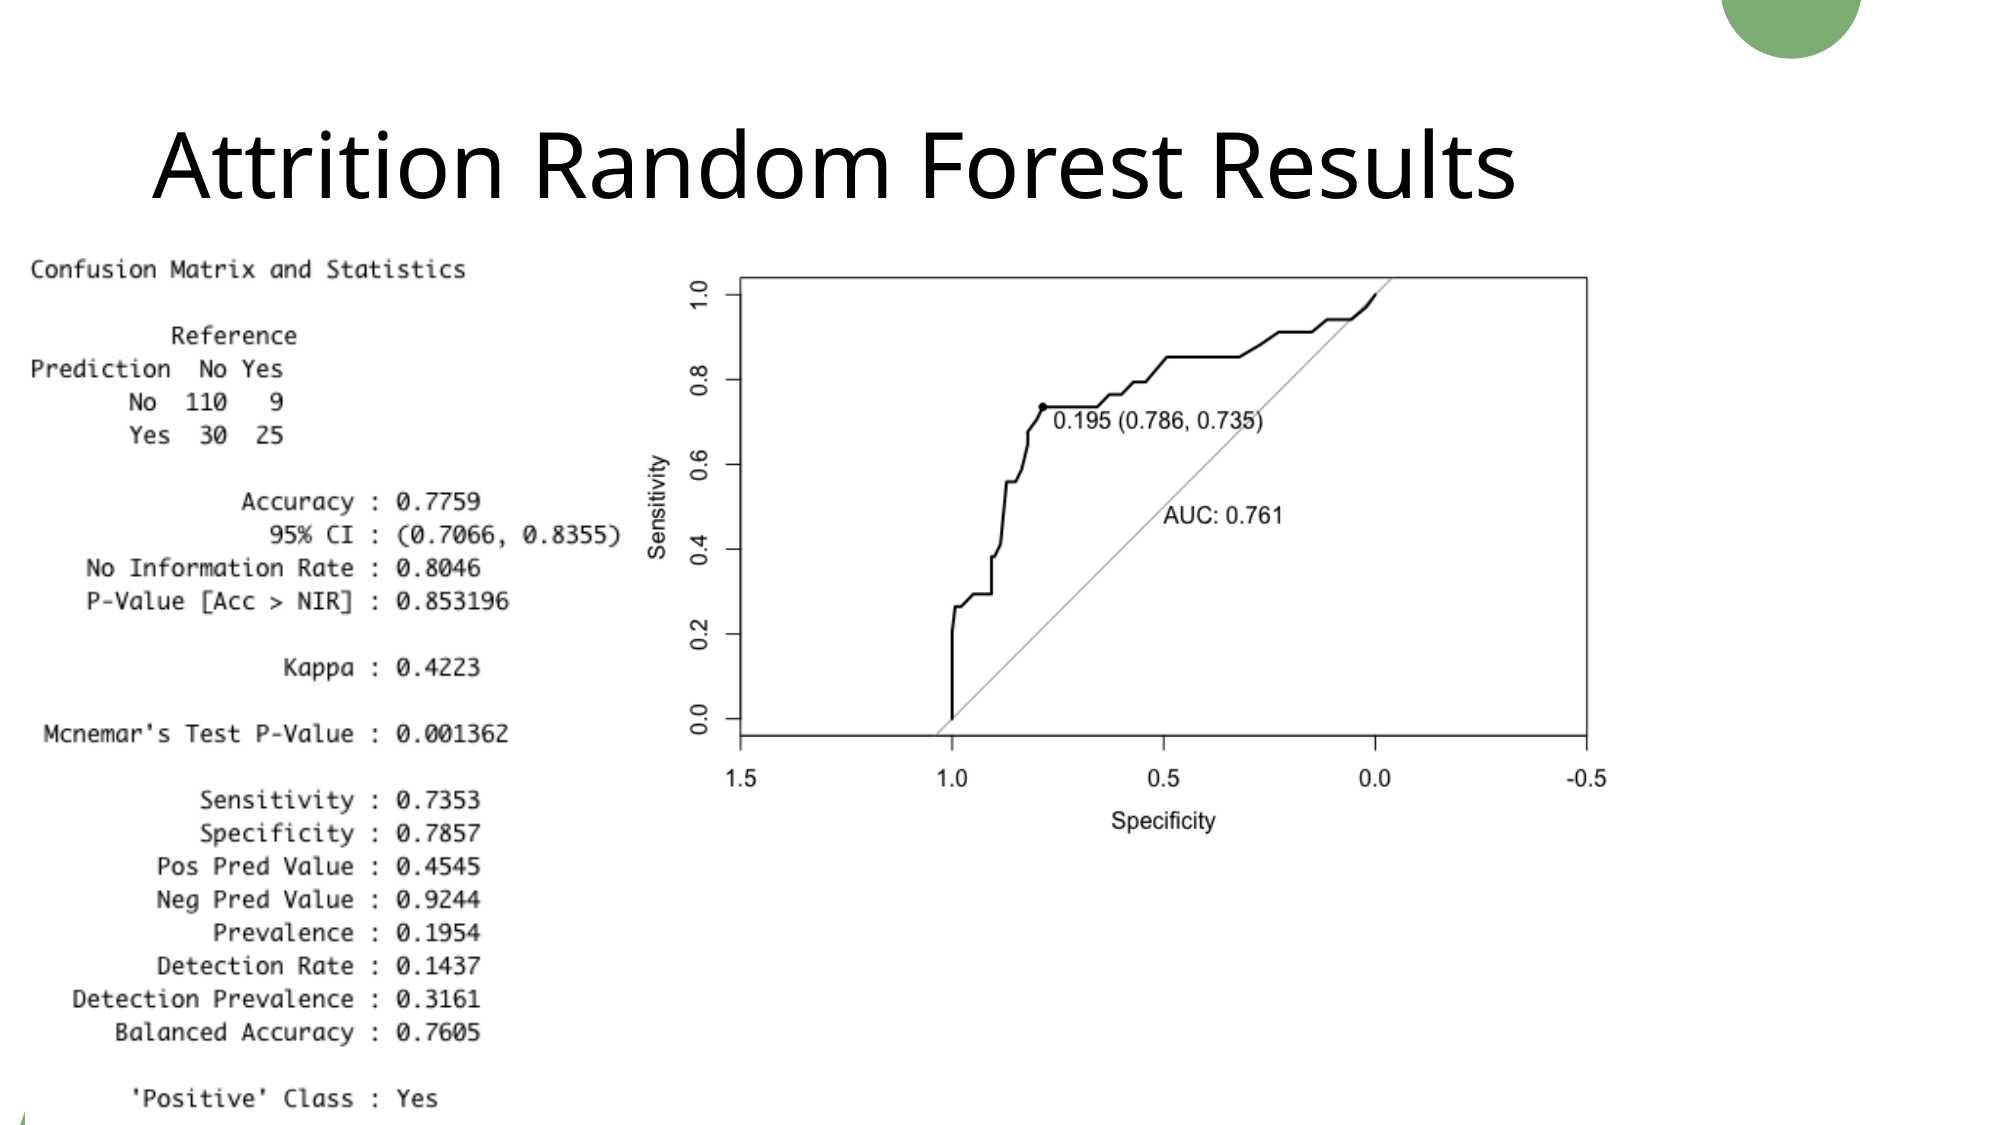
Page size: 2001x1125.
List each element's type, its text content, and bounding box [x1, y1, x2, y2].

picture [25, 220, 1646, 1125]
title Attrition Random Forest Results [137, 59, 1863, 278]
